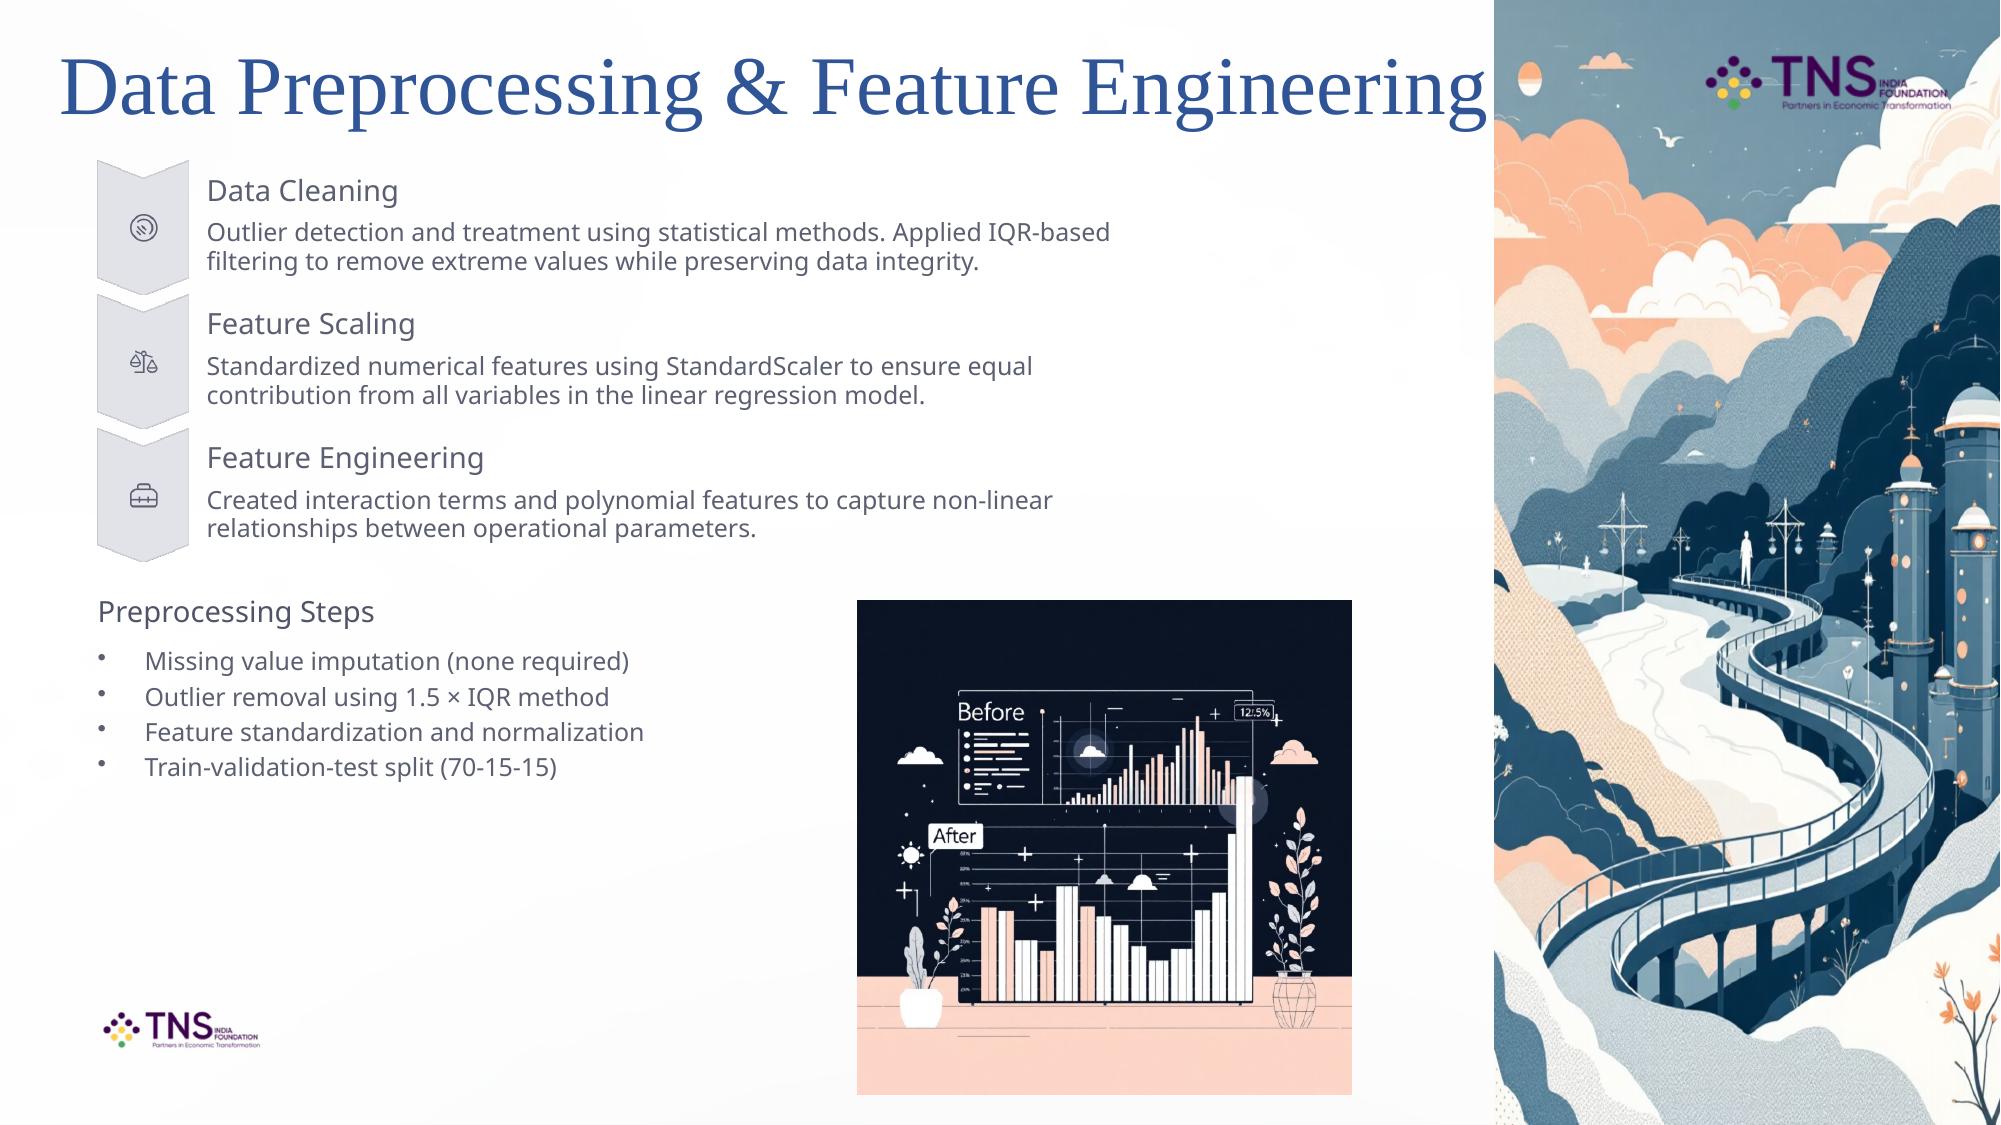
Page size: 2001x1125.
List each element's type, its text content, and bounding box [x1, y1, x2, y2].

picture [97, 160, 189, 562]
text_box Created interaction terms and polynomial features to capture non-linear relationships between operational parameters. [206, 485, 1153, 544]
text_box Data Preprocessing & Feature Engineering [44, 0, 1494, 239]
text_box Standardized numerical features using StandardScaler to ensure equal contribution from all variables in the linear regression model. [206, 351, 1153, 411]
text_box Missing value imputation (none required) [97, 647, 603, 677]
text_box Feature Engineering [206, 446, 434, 475]
text_box Feature standardization and normalization [97, 717, 603, 747]
text_box Outlier detection and treatment using statistical methods. Applied IQR-based filtering to remove extreme values while preserving data integrity. [206, 239, 1153, 277]
text_box Train-validation-test split (70-15-15) [97, 753, 603, 783]
picture [1494, 0, 2000, 1125]
picture [857, 600, 1352, 1095]
text_box Preprocessing Steps [97, 600, 325, 629]
text_box Feature Scaling [206, 312, 434, 341]
picture [97, 971, 263, 1088]
text_box Outlier removal using 1.5 × IQR method [97, 682, 603, 712]
